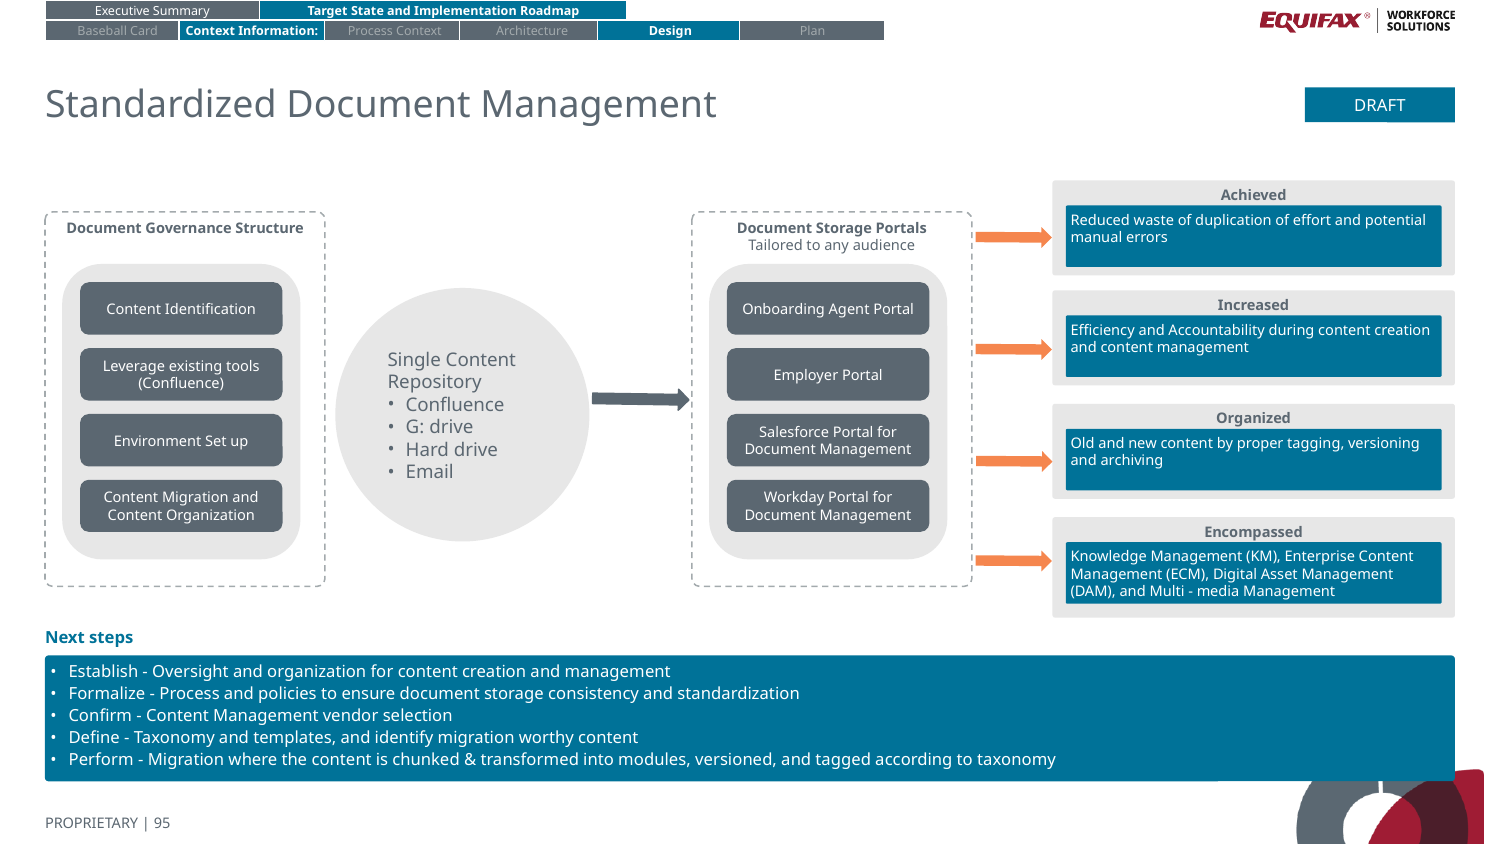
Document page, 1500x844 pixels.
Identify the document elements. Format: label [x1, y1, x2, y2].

text_box [1304, 87, 1455, 123]
text_box [45, 626, 421, 647]
text_box [975, 222, 1455, 618]
text_box [335, 287, 590, 542]
text_box [45, 222, 325, 587]
text_box [691, 222, 972, 587]
title [45, 80, 1455, 222]
picture [0, 0, 1500, 844]
text_box [592, 389, 689, 411]
text_box [45, 0, 886, 41]
text_box [44, 655, 1455, 782]
